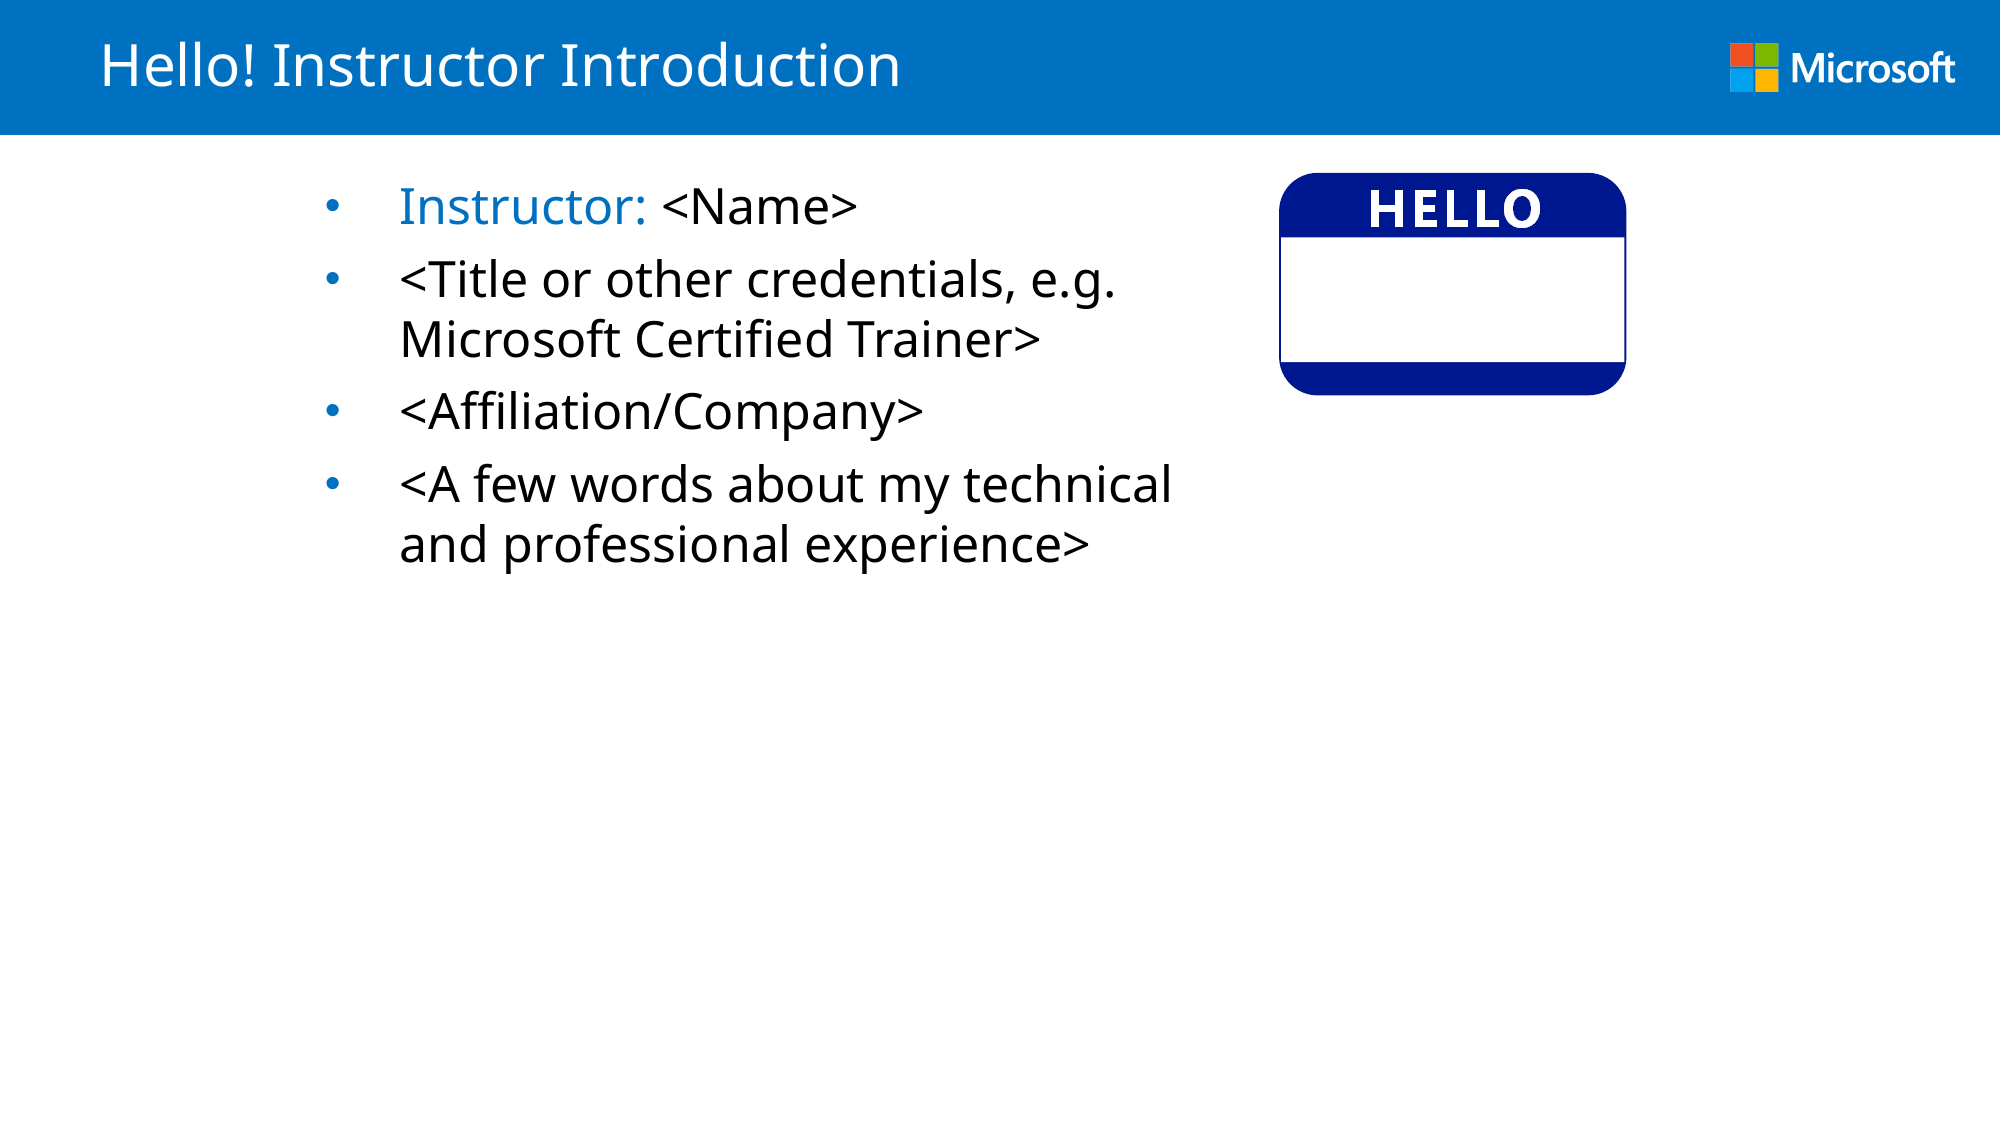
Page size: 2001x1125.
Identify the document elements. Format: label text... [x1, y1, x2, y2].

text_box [1280, 174, 1625, 394]
list Instructor: <Name> <Title or other credentials, e.g. Microsoft Certified Trainer> <Affiliation/Company> <A few words about my technical and professional experience> [324, 174, 1226, 1013]
picture [1901, 14, 1986, 121]
title Hello! Instructor Introduction [99, 0, 1901, 136]
